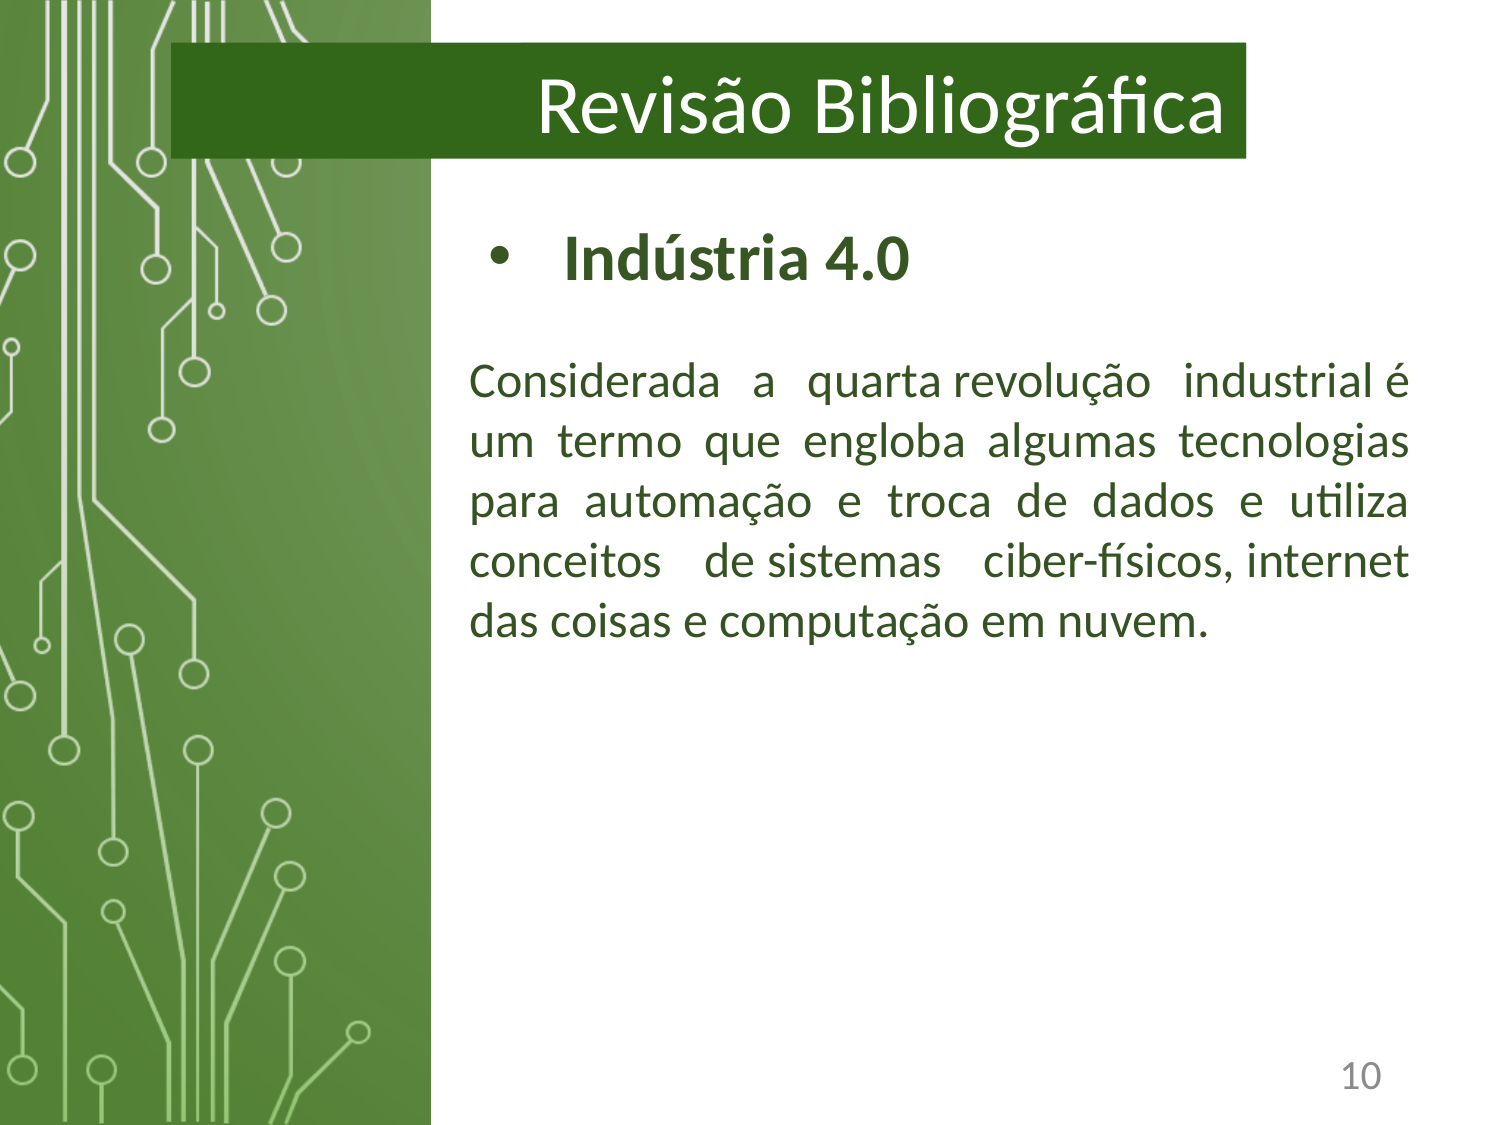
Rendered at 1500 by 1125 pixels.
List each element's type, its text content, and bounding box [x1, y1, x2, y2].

slide_number 10 [1059, 1042, 1397, 1103]
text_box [171, 42, 1247, 159]
text_box Indústria 4.0 [473, 206, 926, 302]
picture [0, 0, 431, 1125]
text_box Considerada a quarta revolução industrial é um termo que engloba algumas tecnologias para automação e troca de dados e utiliza conceitos de sistemas ciber-físicos, internet das coisas e computação em nuvem. [454, 340, 1425, 716]
